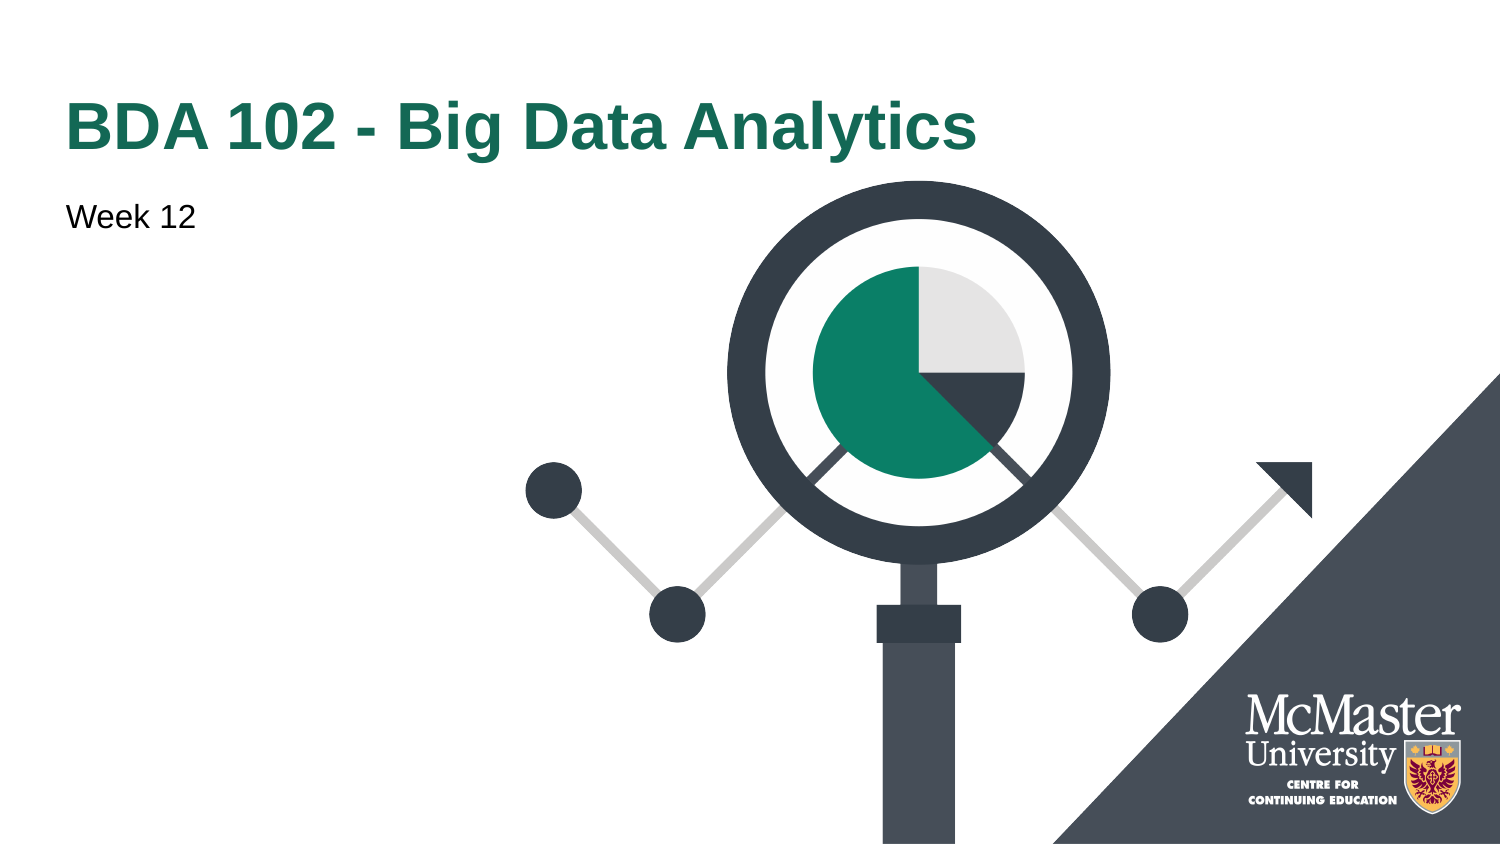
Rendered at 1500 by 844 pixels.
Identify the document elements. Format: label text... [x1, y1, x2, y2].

subtitle Week 12 [50, 187, 692, 404]
picture [0, 0, 1500, 844]
title BDA 102 - Big Data Analytics [50, 60, 1326, 185]
